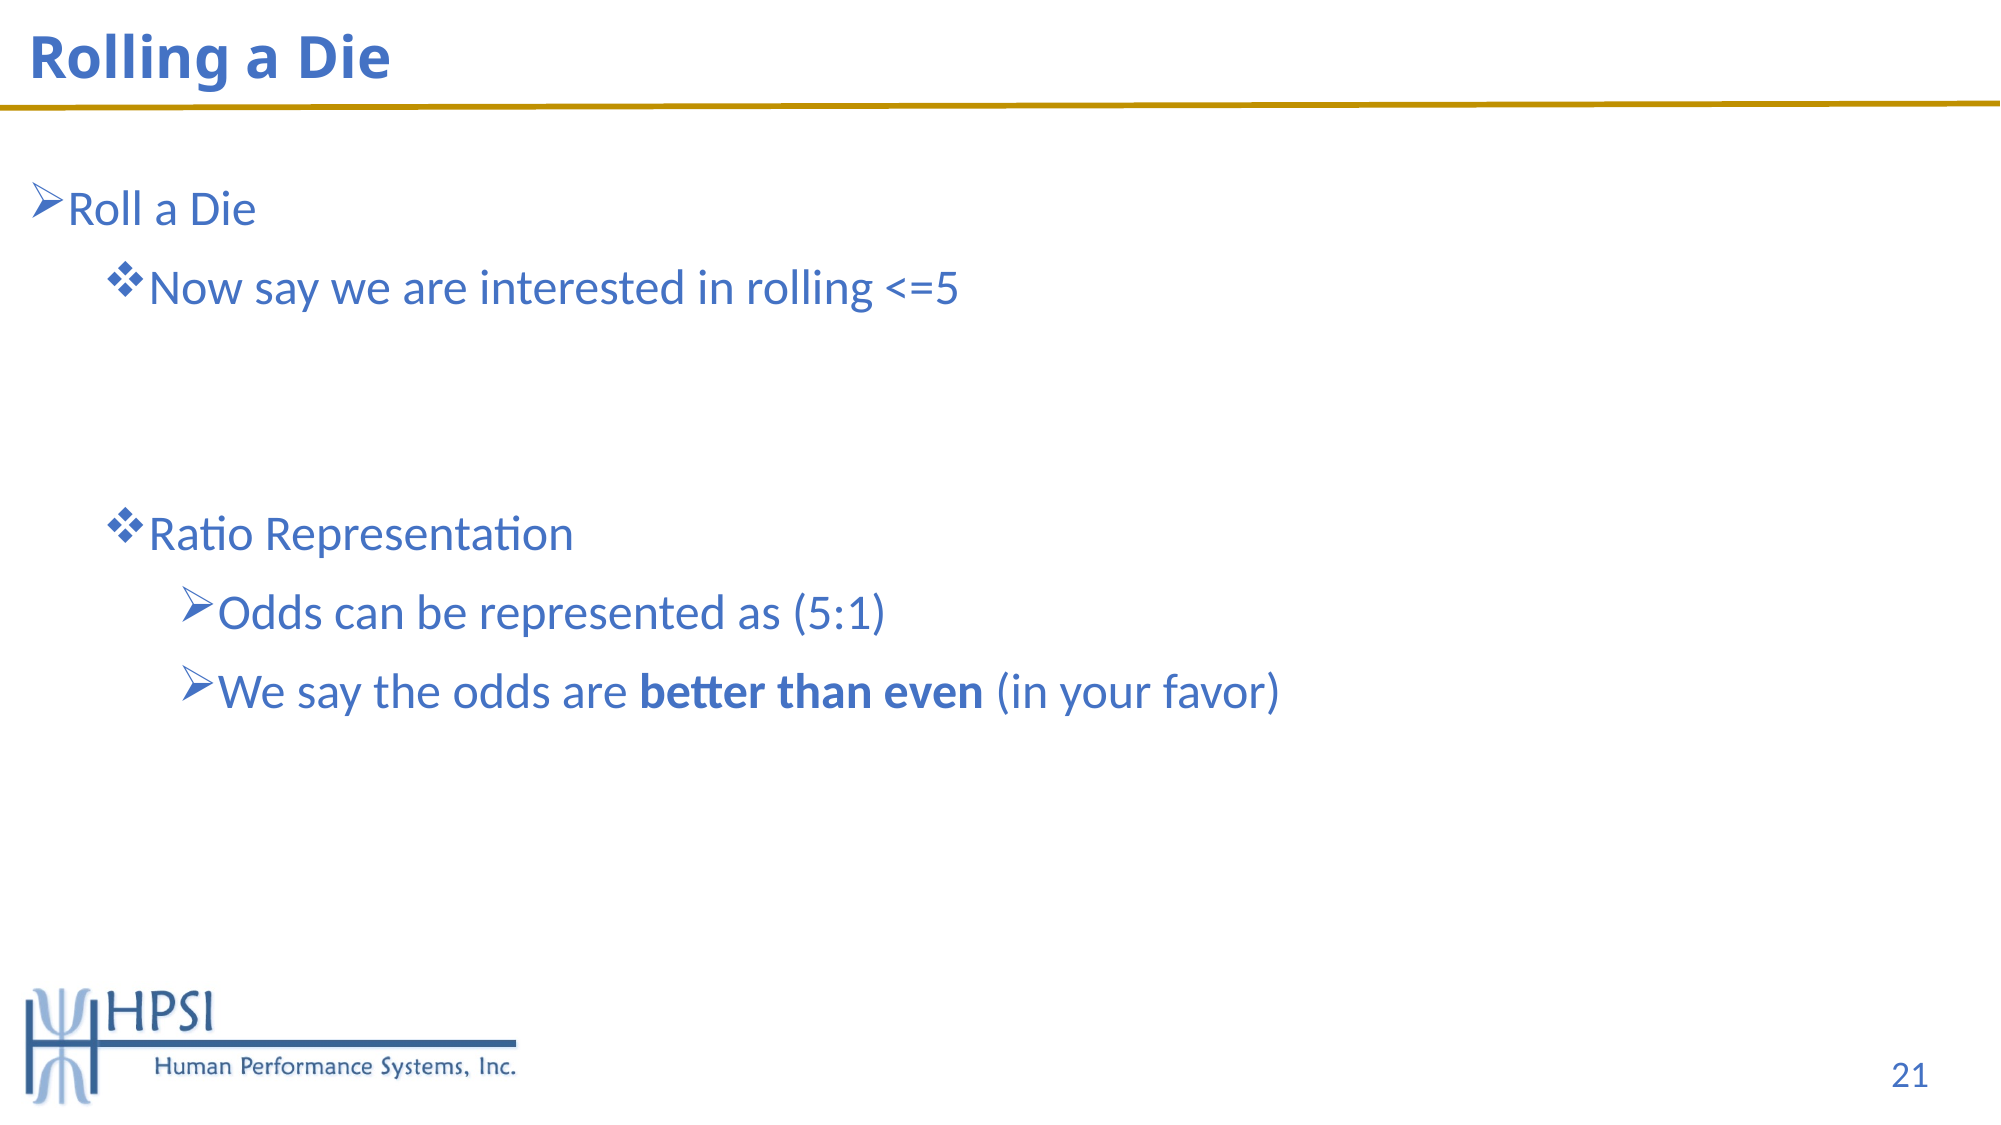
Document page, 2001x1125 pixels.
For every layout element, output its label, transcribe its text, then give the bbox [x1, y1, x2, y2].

title Rolling a Die [13, 0, 1739, 120]
picture [21, 981, 524, 1108]
slide_number 21 [1493, 1042, 1944, 1103]
